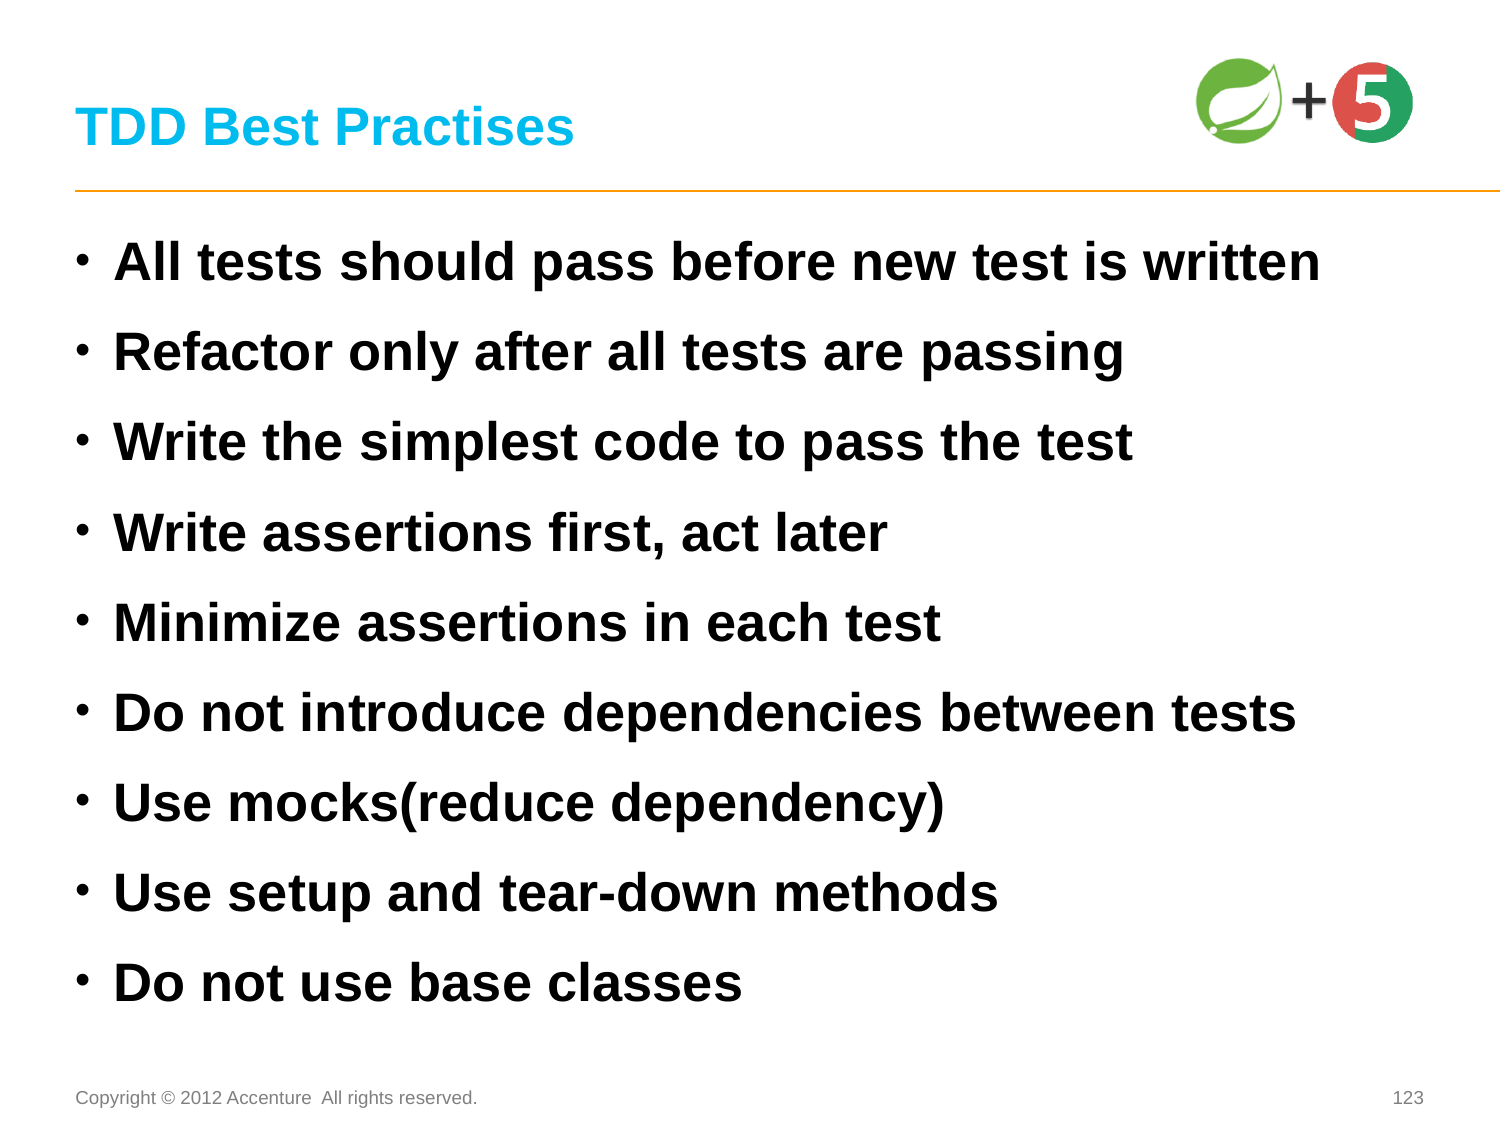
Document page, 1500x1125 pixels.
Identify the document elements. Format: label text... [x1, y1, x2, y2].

list All tests should pass before new test is written Refactor only after all tests are passing Write the simplest code to pass the test Write assertions first, act later Minimize assertions in each test Do not introduce dependencies between tests Use mocks(reduce dependency) Use setup and tear-down methods Do not use base classes [75, 226, 1425, 1018]
title TDD Best Practises [75, 27, 1422, 157]
